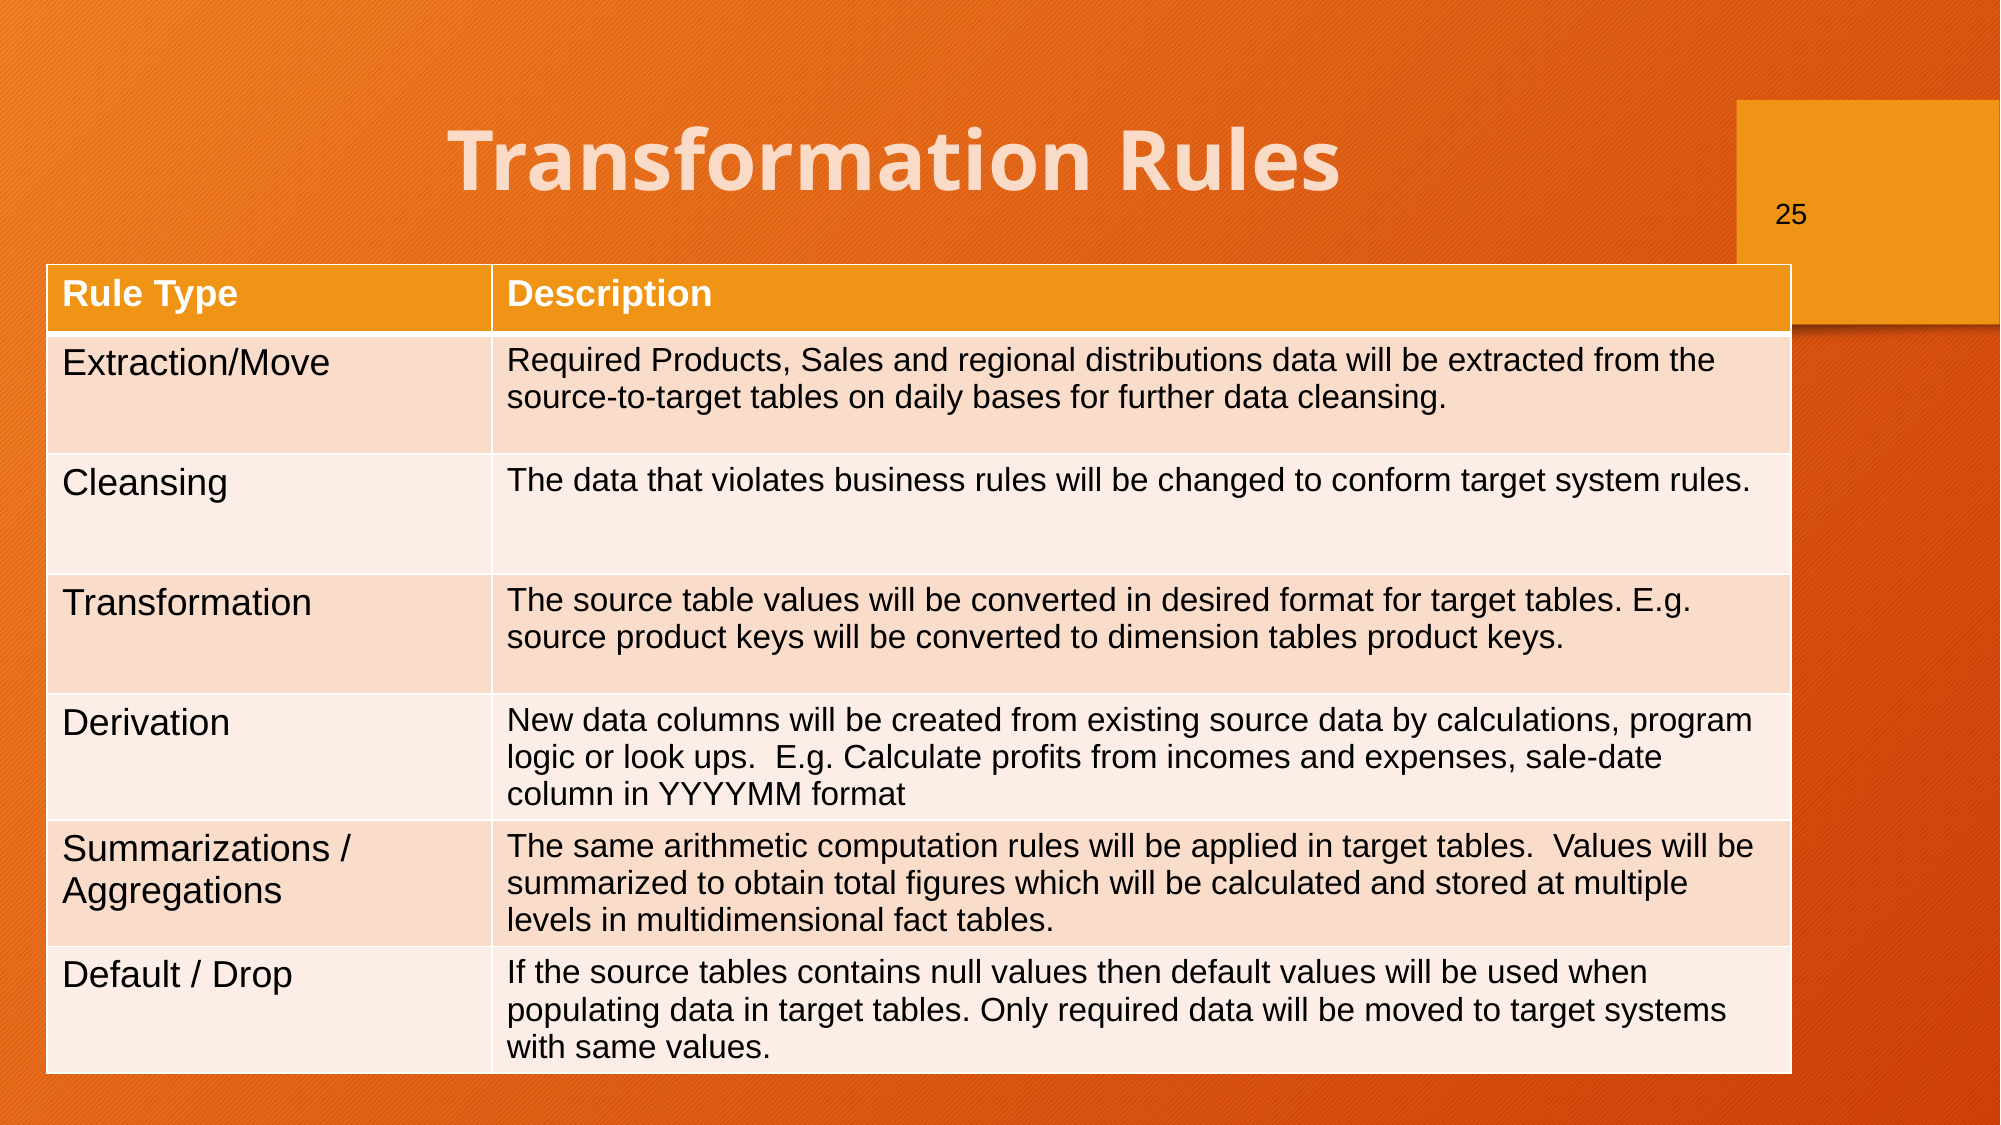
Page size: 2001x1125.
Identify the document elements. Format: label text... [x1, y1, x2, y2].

title Transformation Rules [106, 74, 1684, 252]
table_cell The same arithmetic computation rules will be applied in target tables. Values will be summarized to obtain total figures which will be calculated and stored at multiple levels in multidimensional fact tables. [493, 821, 1790, 946]
table_cell Default / Drop [48, 947, 491, 1072]
table_cell The data that violates business rules will be changed to conform target system rules. [493, 455, 1790, 573]
table_cell Cleansing [48, 455, 491, 573]
table_header Rule Type [48, 265, 491, 331]
picture [1792, 325, 2000, 347]
table_cell If the source tables contains null values then default values will be used when populating data in target tables. Only required data will be moved to target systems with same values. [493, 947, 1790, 1072]
table_header Description [493, 265, 1790, 331]
table_cell Required Products, Sales and regional distributions data will be extracted from the source-to-target tables on daily bases for further data cleansing. [493, 337, 1790, 453]
table_cell New data columns will be created from existing source data by calculations, program logic or look ups. E.g. Calculate profits from incomes and expenses, sale-date column in YYYYMM format [493, 695, 1790, 819]
table_cell The source table values will be converted in desired format for target tables. E.g. source product keys will be converted to dimension tables product keys. [493, 575, 1790, 693]
table_cell Summarizations / Aggregations [48, 821, 491, 946]
table_cell Derivation [48, 695, 491, 819]
slide_number 25 [1760, 123, 1950, 303]
table_cell Transformation [48, 575, 491, 693]
table_cell Extraction/Move [48, 337, 491, 453]
